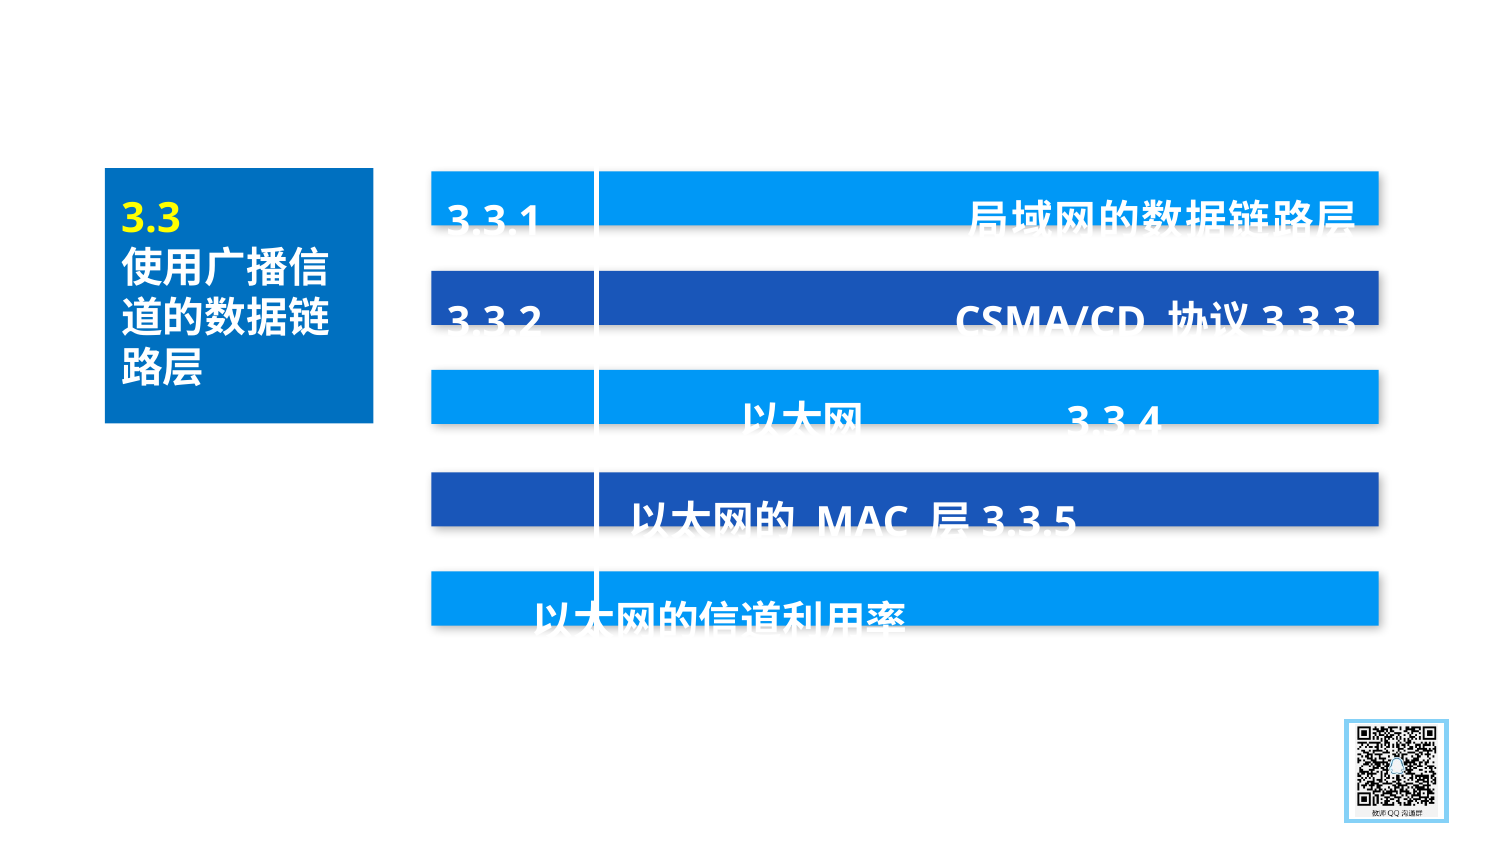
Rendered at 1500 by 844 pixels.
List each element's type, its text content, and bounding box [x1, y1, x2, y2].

text_box [104, 168, 374, 424]
text_box 3.3 使用广播信道的数据链路层 [106, 183, 374, 399]
text_box 3.3.1 局域网的数据链路层3.3.2 CSMA/CD 协议3.3.3 以太网 3.3.4 以太网的 MAC 层3.3.5 以太网的信道利用率 [431, 136, 1383, 652]
picture [1355, 724, 1438, 817]
